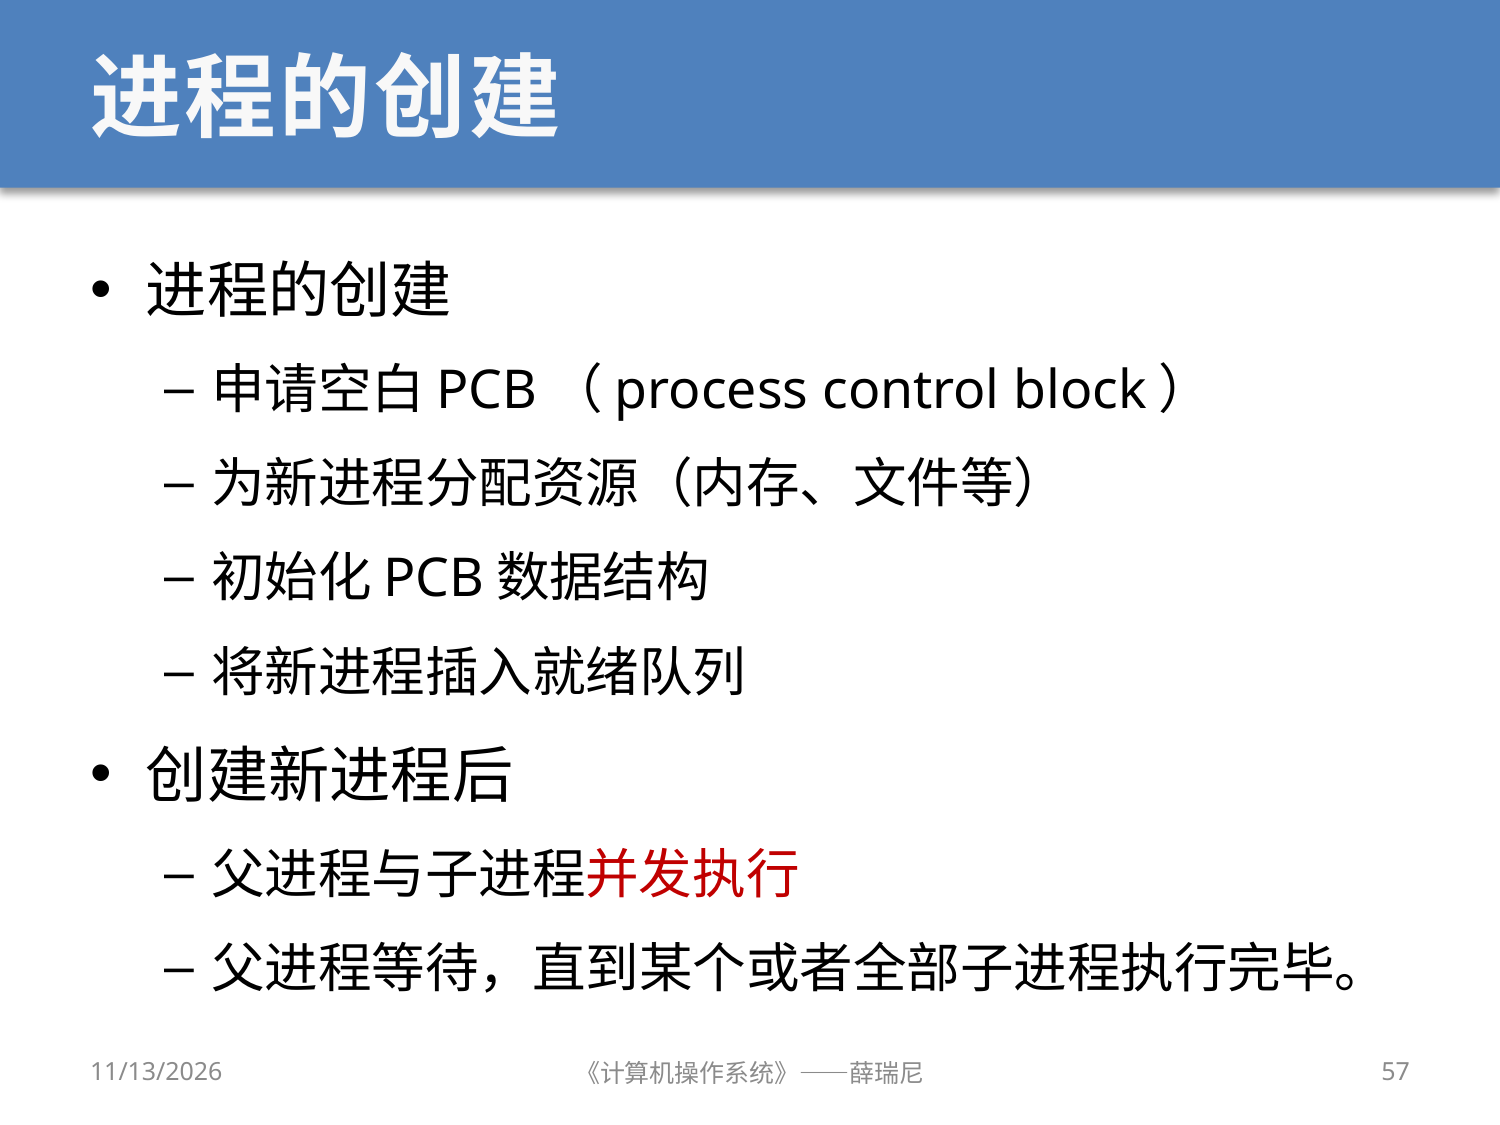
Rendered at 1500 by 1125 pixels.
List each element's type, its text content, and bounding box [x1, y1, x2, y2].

slide_number 57 [1074, 1042, 1425, 1103]
footer 《计算机操作系统》——薛瑞尼 [512, 1042, 988, 1103]
list 进程的创建 申请空白PCB（process control block） 为新进程分配资源（内存、文件等） 初始化PCB数据结构 将新进程插入就绪队列 创建新进程后 父进程与子进程并发执行 父进程等待，直到某个或者全部子进程执行完毕。 [75, 221, 1425, 1021]
title 进程的创建 [75, 0, 1425, 188]
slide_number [75, 1042, 425, 1103]
